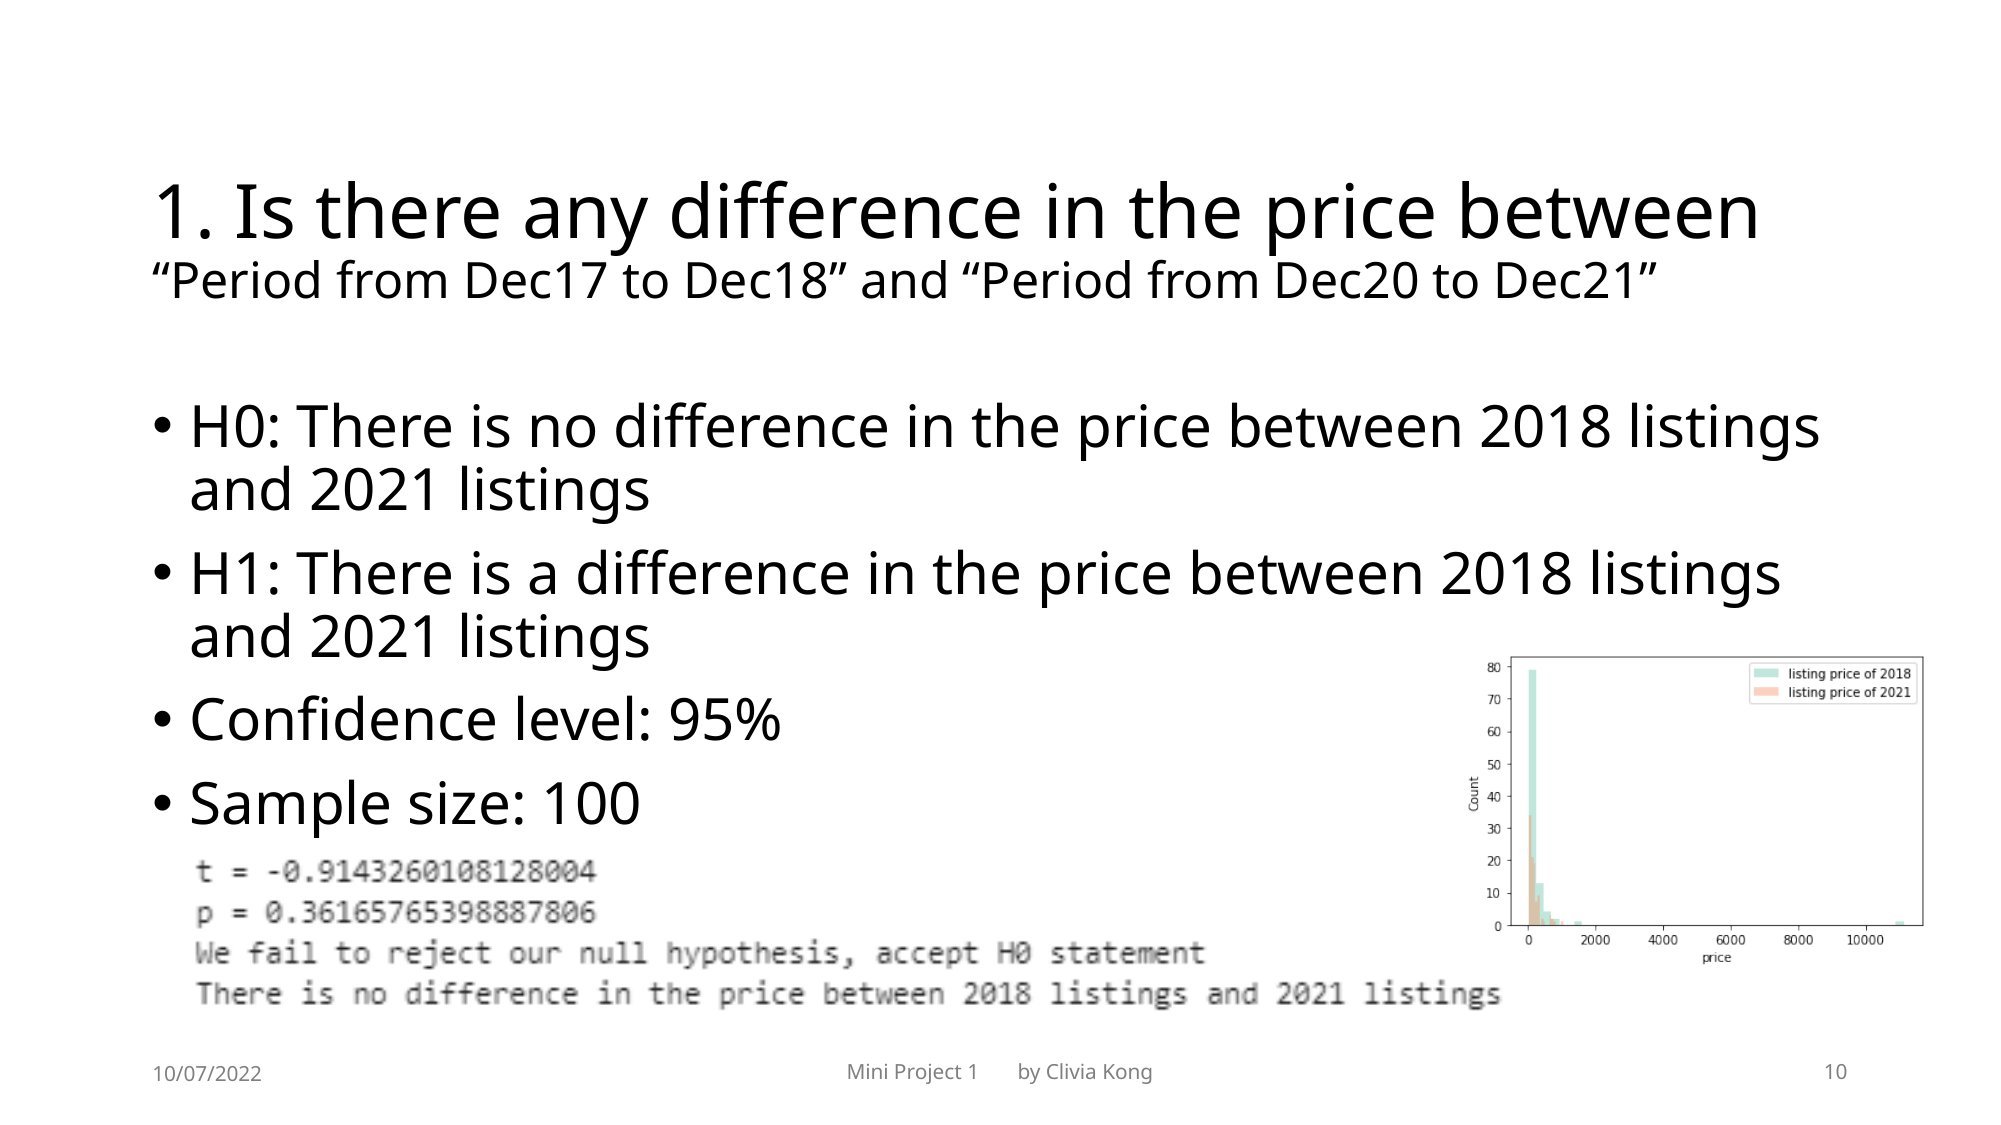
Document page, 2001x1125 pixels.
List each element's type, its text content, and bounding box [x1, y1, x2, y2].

footer Mini Project 1 by Clivia Kong [662, 1043, 1338, 1103]
list H0: There is no difference in the price between 2018 listings and 2021 listings H1: There is a difference in the price between 2018 listings and 2021 listings Confidence level: 95% Sample size: 100 [137, 389, 1863, 1043]
slide_number 10 [1412, 1043, 1863, 1103]
picture [178, 649, 1930, 1043]
title 1. Is there any difference in the price between “Period from Dec17 to Dec18” and “Period from Dec20 to Dec21” [137, 115, 1863, 368]
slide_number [137, 1043, 588, 1103]
